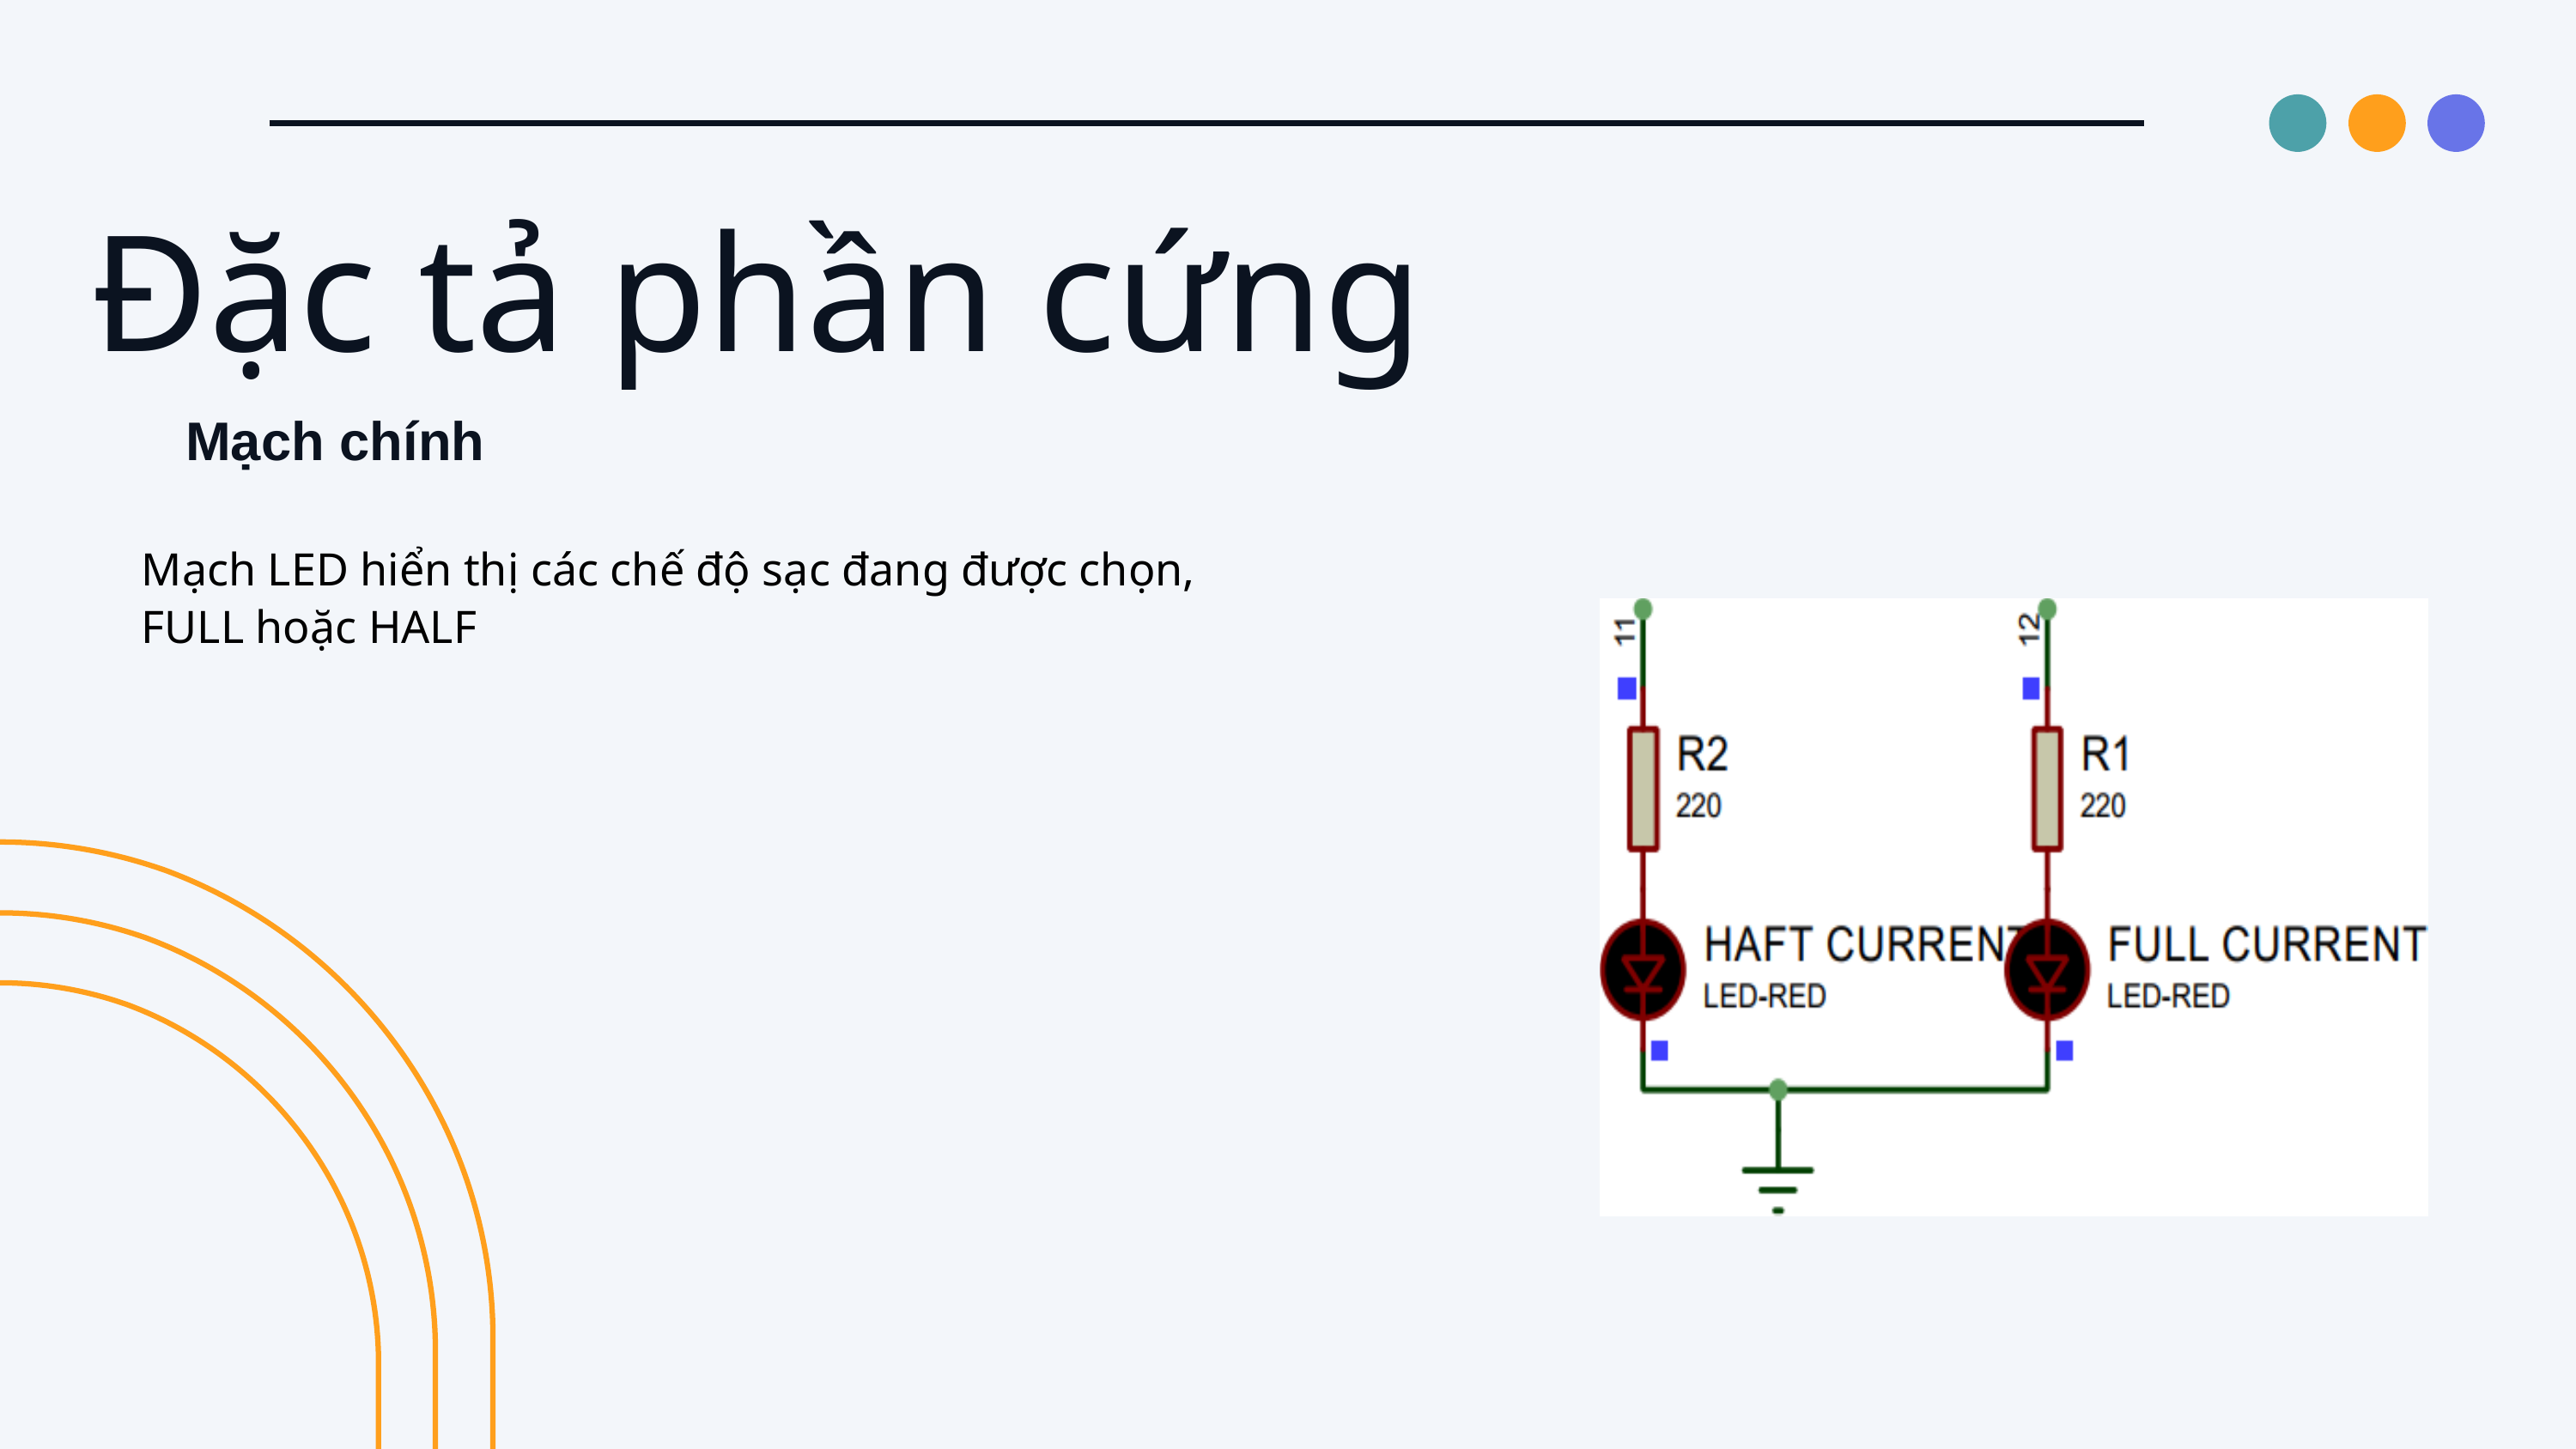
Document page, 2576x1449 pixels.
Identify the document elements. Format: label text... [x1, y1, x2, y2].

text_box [2348, 94, 2407, 153]
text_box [0, 841, 494, 1449]
picture [1600, 598, 2428, 1216]
text_box Mạch chính [185, 392, 801, 472]
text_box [2427, 94, 2486, 153]
text_box Đặc tả phần cứng [91, 151, 1755, 384]
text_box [2269, 94, 2327, 153]
text_box Mạch LED hiển thị các chế độ sạc đang được chọn, FULL hoặc HALF [128, 531, 1352, 659]
